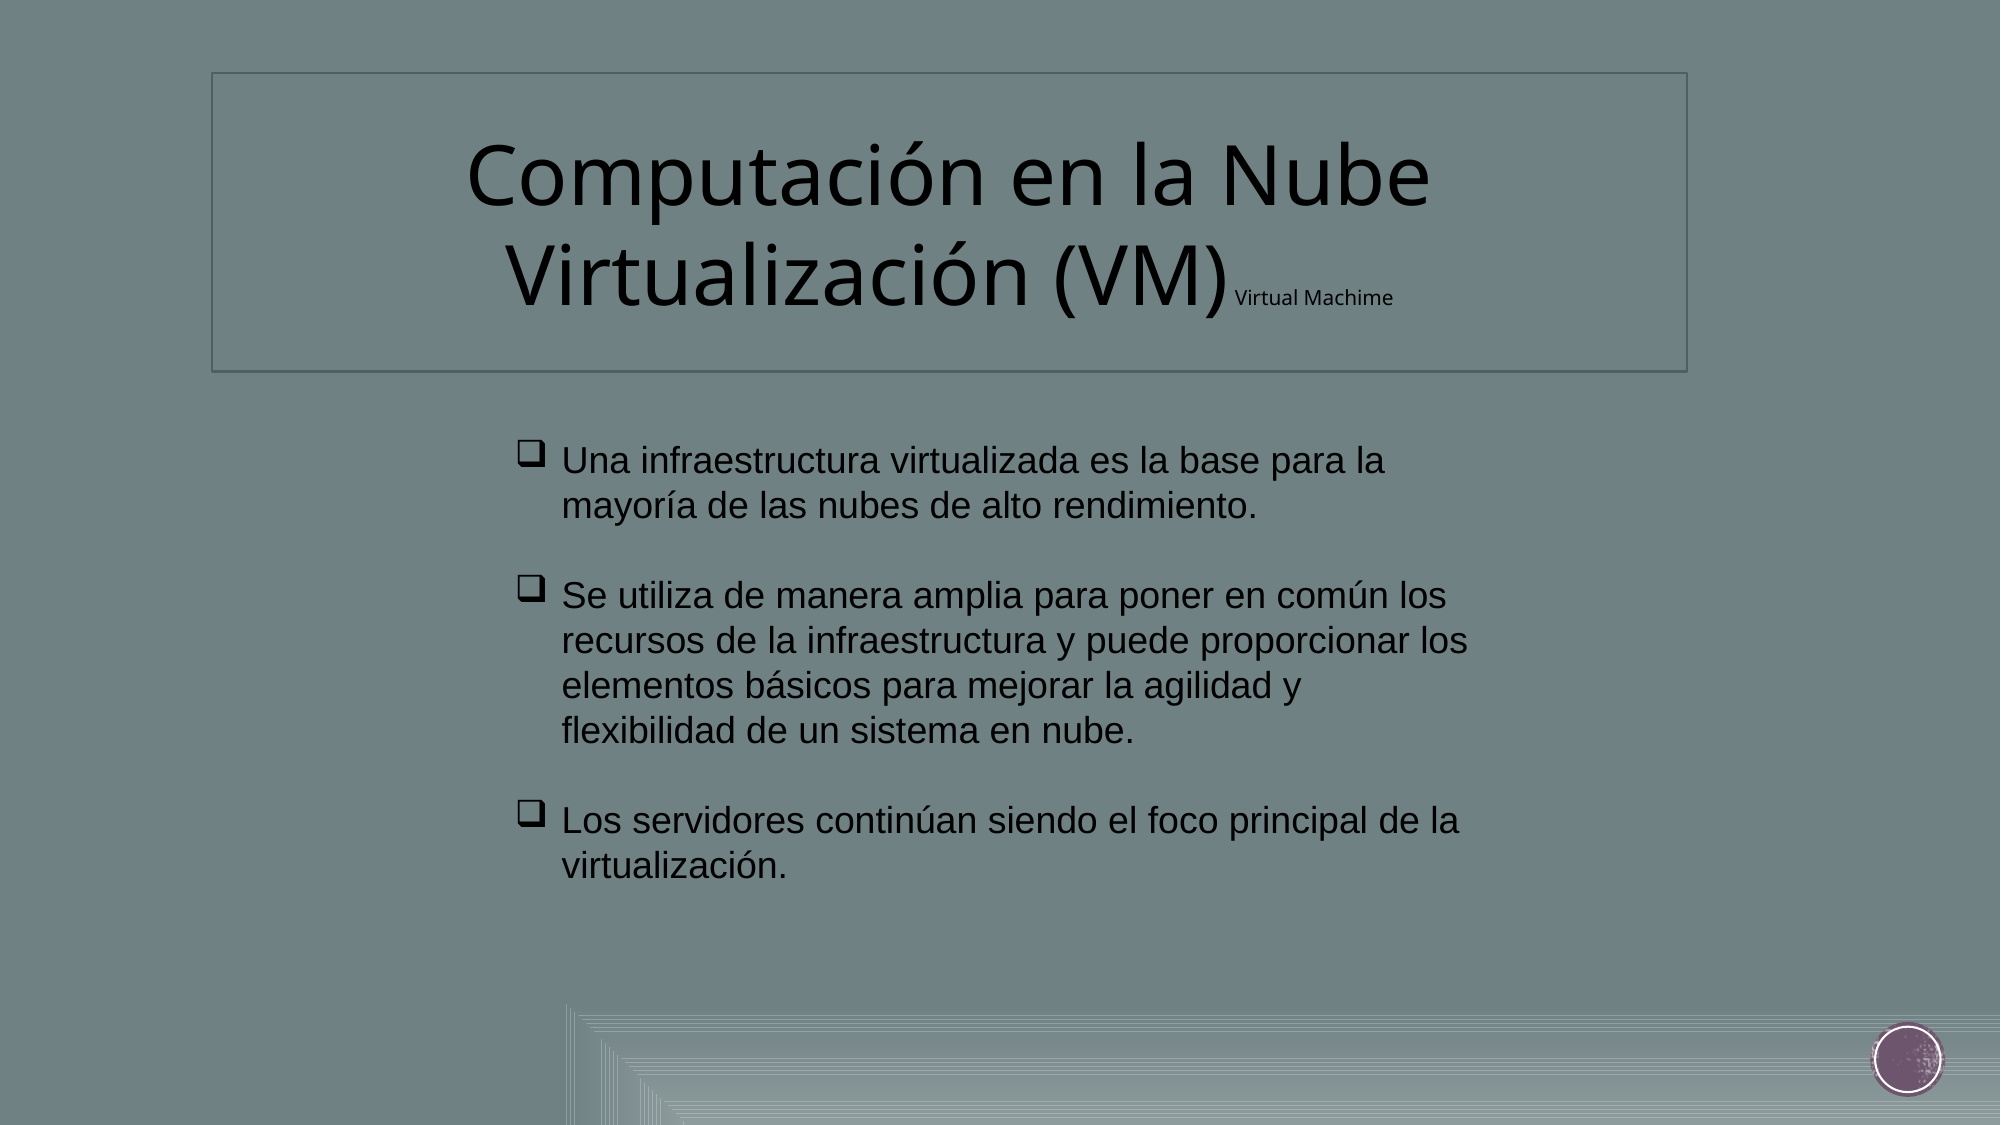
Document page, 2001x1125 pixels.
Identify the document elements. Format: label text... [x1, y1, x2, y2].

text_box Una infraestructura virtualizada es la base para la mayoría de las nubes de alto rendimiento. Se utiliza de manera amplia para poner en común los recursos de la infraestructura y puede proporcionar los elementos básicos para mejorar la agilidad y flexibilidad de un sistema en nube. Los servidores continúan siendo el foco principal de la virtualización. [500, 428, 1500, 893]
text_box Computación en la Nube Virtualización (VM) Virtual Machime [211, 72, 1688, 373]
